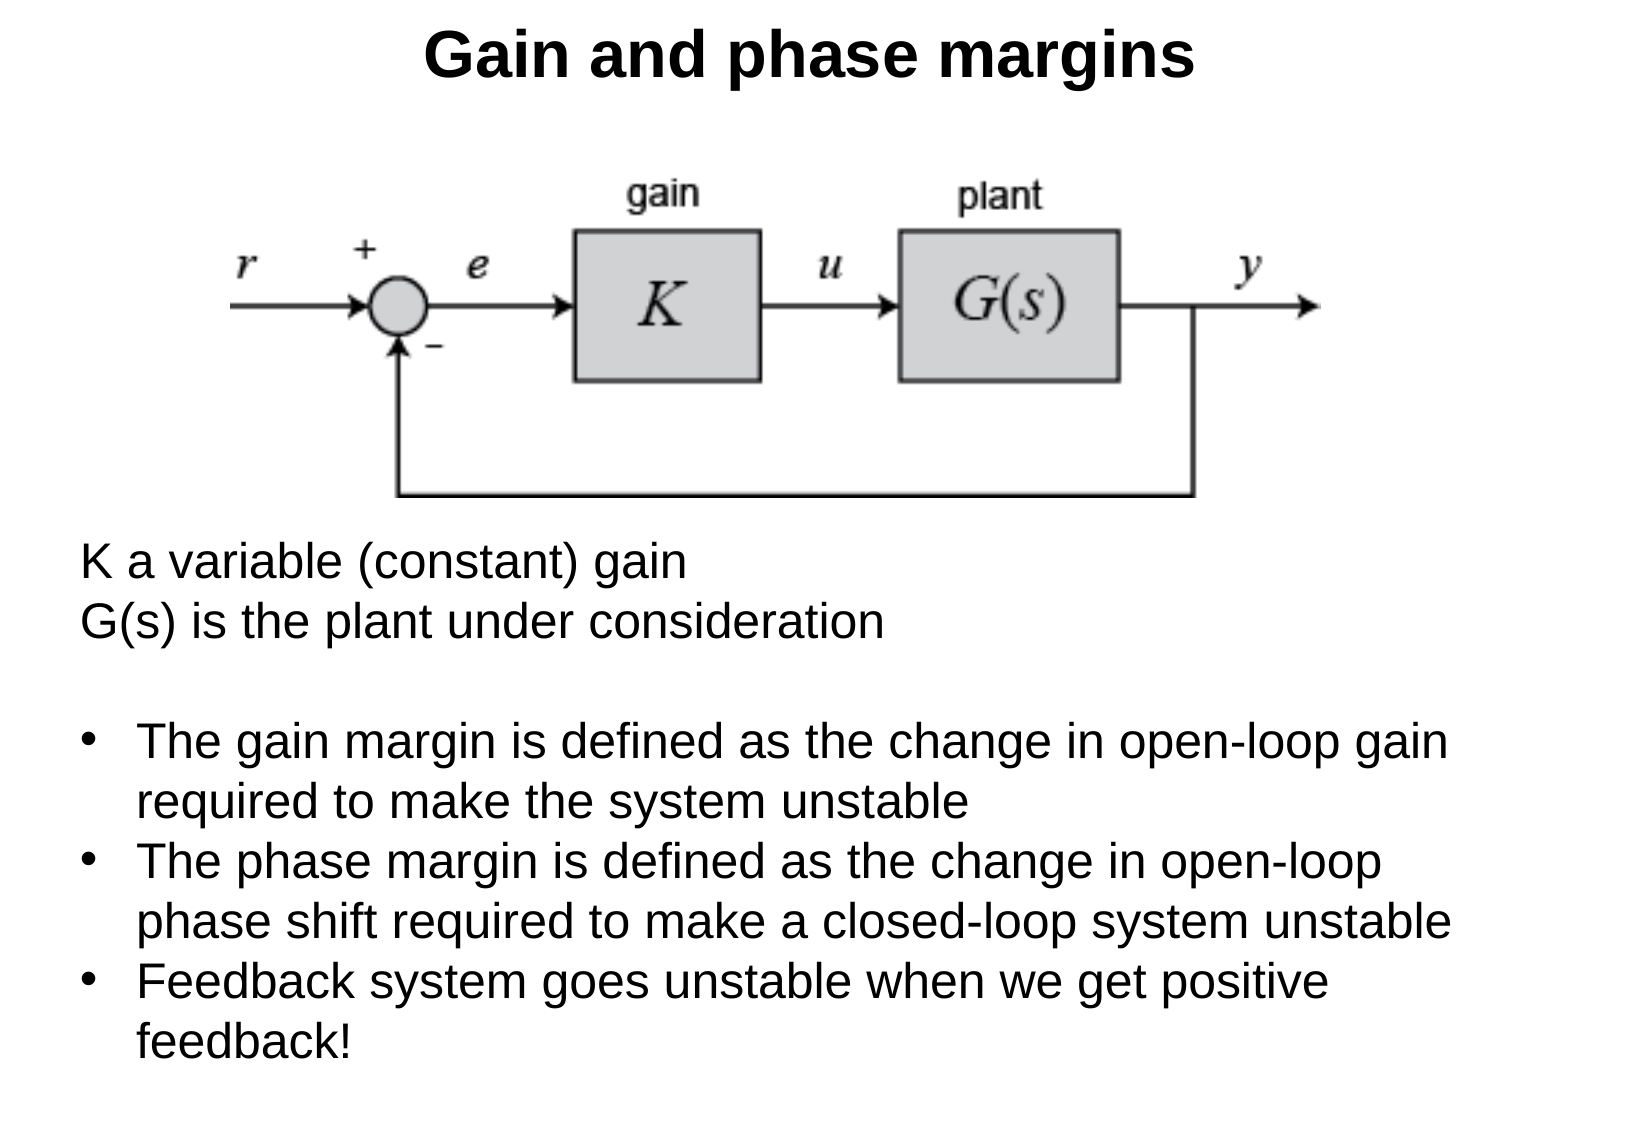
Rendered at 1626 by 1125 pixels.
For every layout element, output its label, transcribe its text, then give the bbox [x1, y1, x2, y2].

text_box K a variable (constant) gain G(s) is the plant under consideration The gain margin is defined as the change in open-loop gain required to make the system unstable The phase margin is defined as the change in open-loop phase shift required to make a closed-loop system unstable Feedback system goes unstable when we get positive feedback! [65, 520, 1496, 1076]
picture [230, 174, 1322, 498]
text_box Gain and phase margins [135, 1, 1486, 100]
